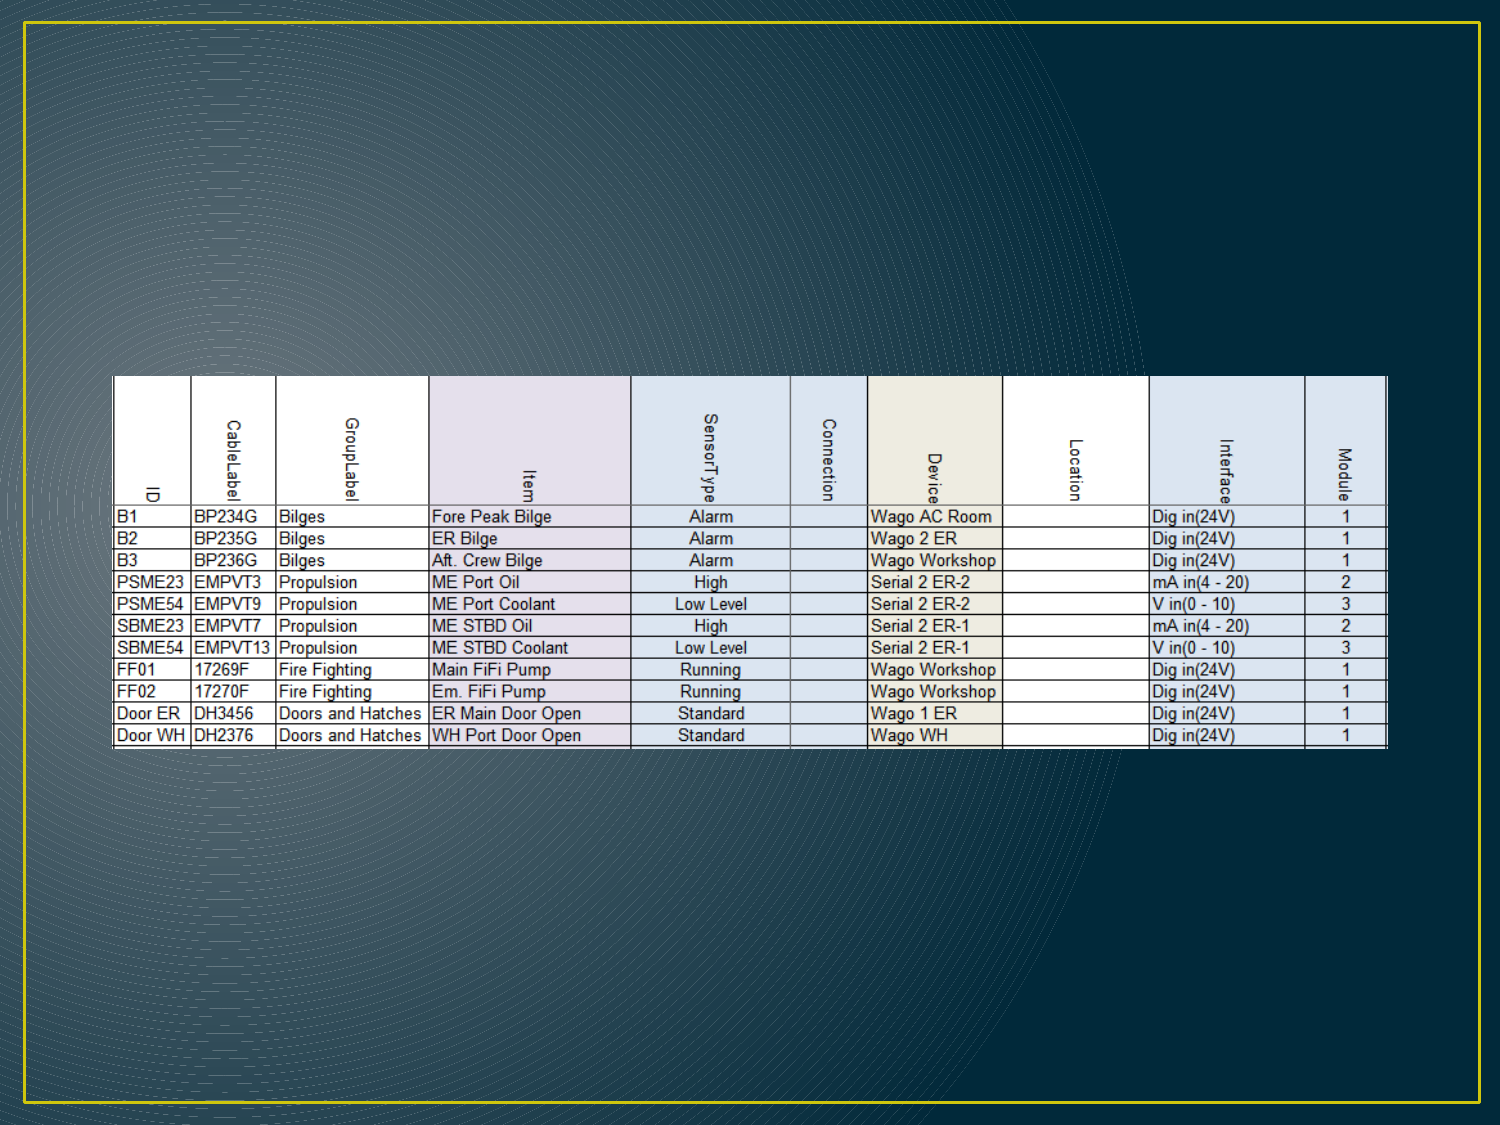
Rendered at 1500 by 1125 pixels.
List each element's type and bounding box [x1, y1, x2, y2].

picture [112, 369, 1387, 749]
picture [1084, 753, 1094, 762]
